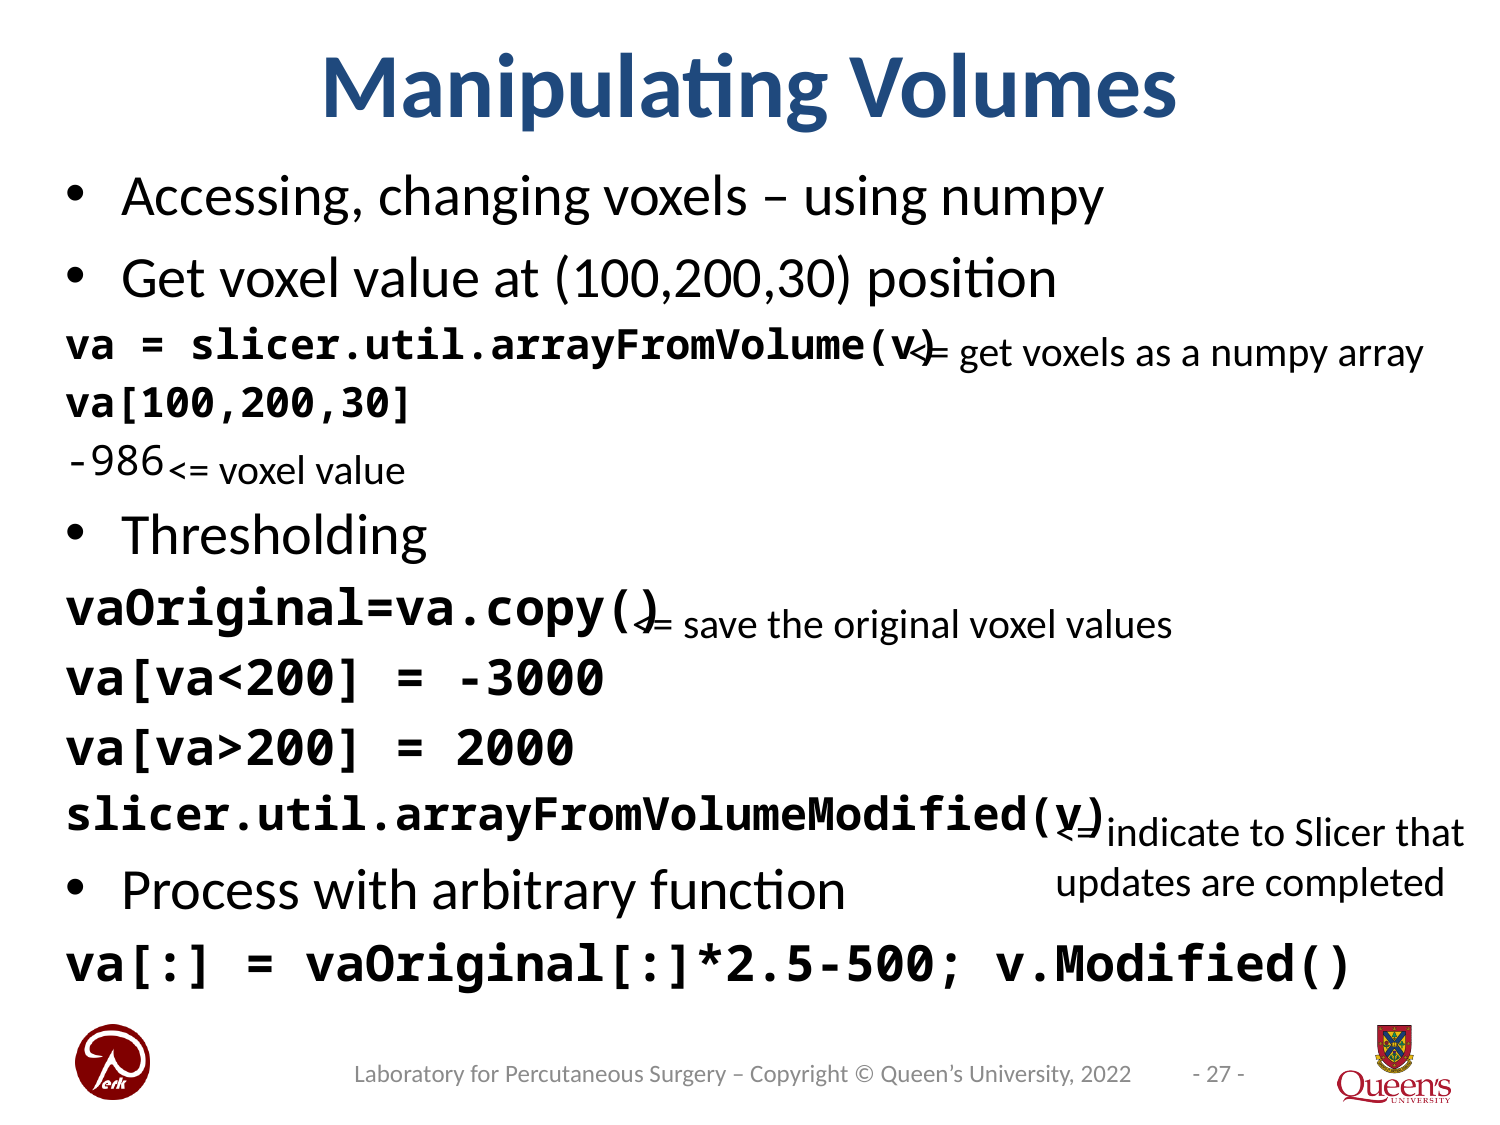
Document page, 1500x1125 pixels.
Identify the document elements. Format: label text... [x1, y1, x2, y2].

text_box Accessing, changing voxels – using numpy Get voxel value at (100,200,30) position va = slicer.util.arrayFromVolume(v) va[100,200,30] -986 Thresholding vaOriginal=va.copy() va[va<200] = -3000 va[va>200] = 2000 slicer.util.arrayFromVolumeModified(v) Process with arbitrary function va[:] = vaOriginal[:]*2.5-500; v.Modified() [50, 163, 1450, 1013]
text_box <= get voxels as a numpy array [865, 317, 1493, 406]
picture [75, 1024, 150, 1100]
text_box <= voxel value [124, 435, 1044, 523]
picture [1337, 1025, 1451, 1103]
text_box Manipulating Volumes [7, 0, 1493, 163]
slide_number - 27 - [1175, 1042, 1263, 1103]
text_box <= save the original voxel values [589, 589, 1500, 677]
footer Laboratory for Percutaneous Surgery – Copyright © Queen’s University, 2022 [312, 1042, 1175, 1103]
text_box <= indicate to Slicer that updates are completed [1012, 797, 1500, 923]
